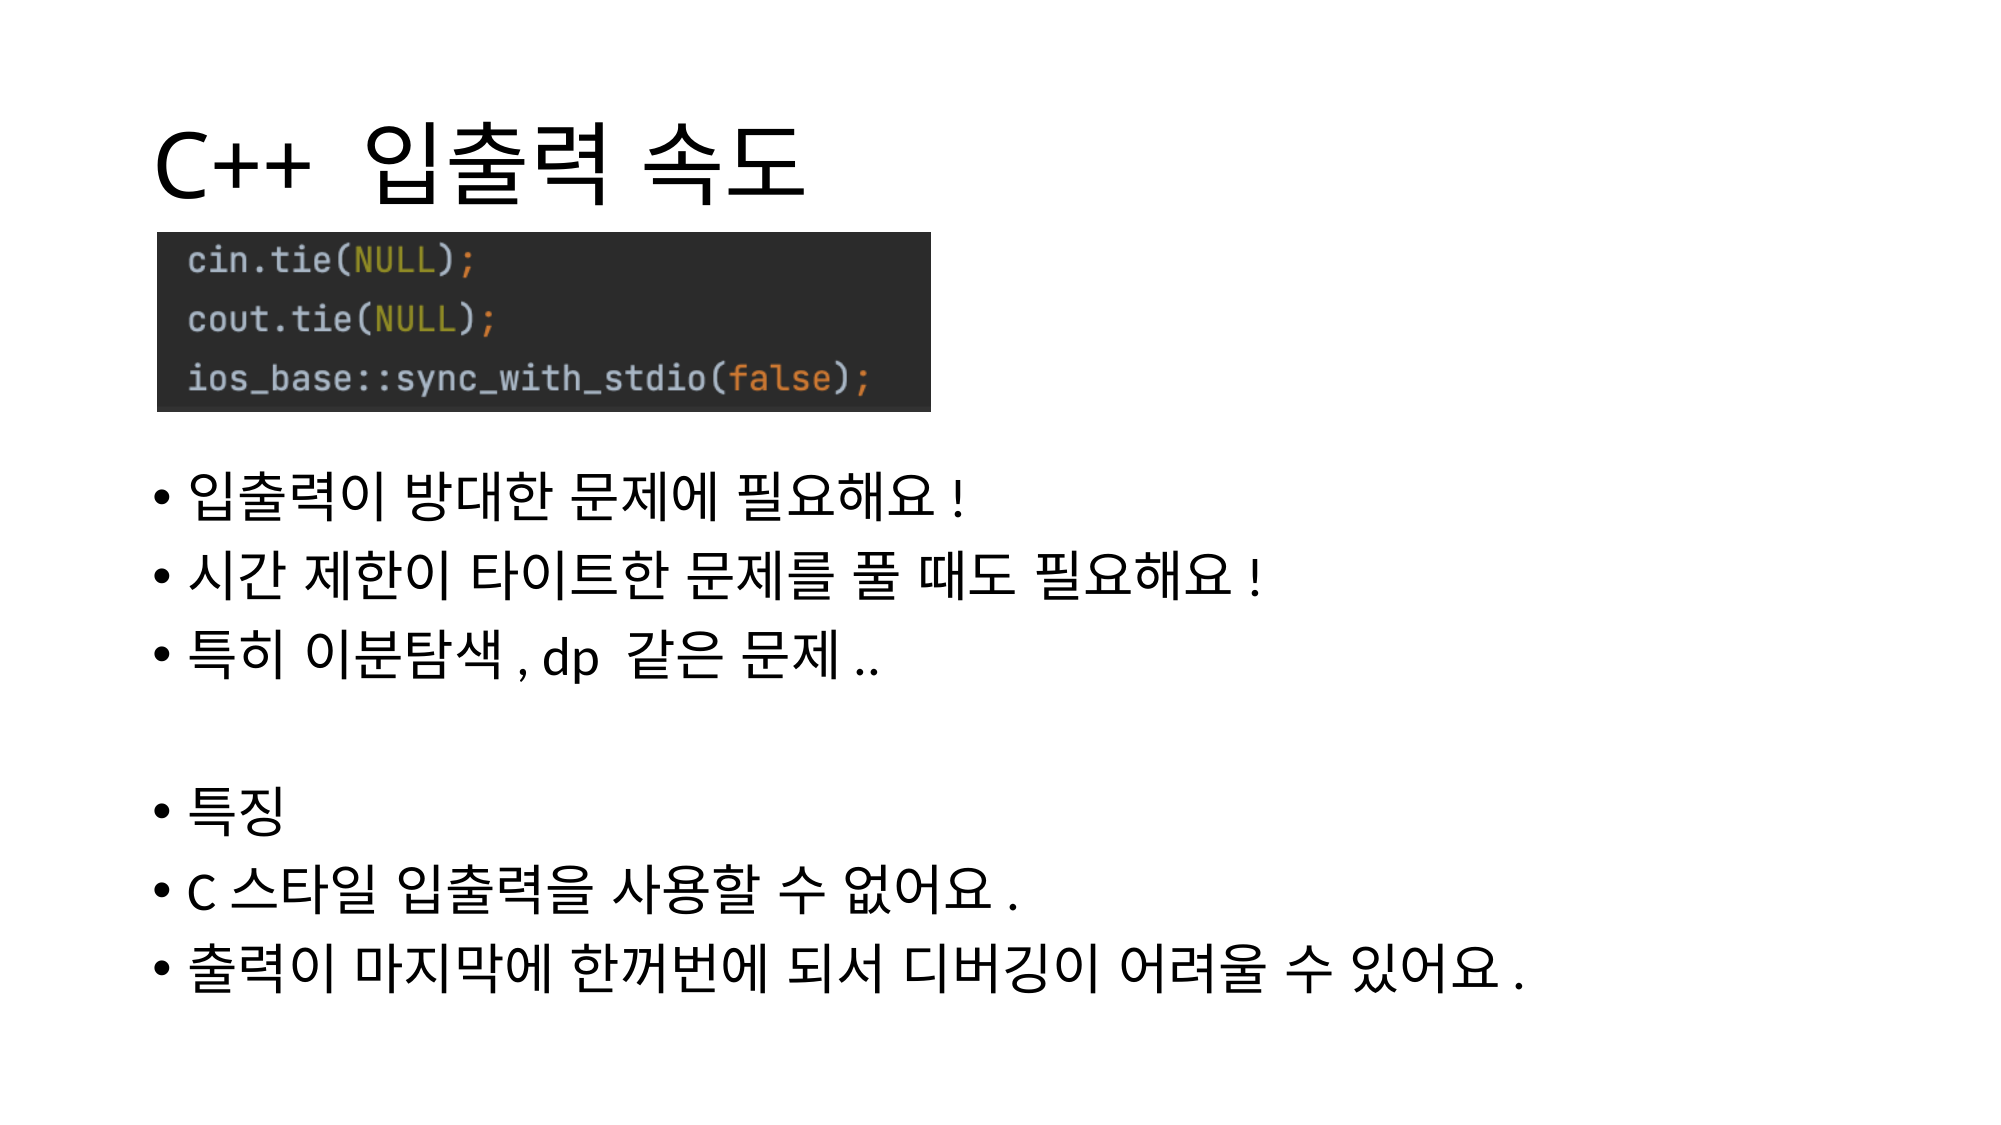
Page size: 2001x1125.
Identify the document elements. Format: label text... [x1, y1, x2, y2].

picture [157, 232, 931, 412]
title C++ 입출력 속도 [137, 59, 1863, 278]
list 입출력이 방대한 문제에 필요해요! 시간 제한이 타이트한 문제를 풀 때도 필요해요! 특히 이분탐색, dp 같은 문제.. 특징 C스타일 입출력을 사용할 수 없어요. 출력이 마지막에 한꺼번에 되서 디버깅이 어려울 수 있어요. [137, 299, 1863, 1014]
